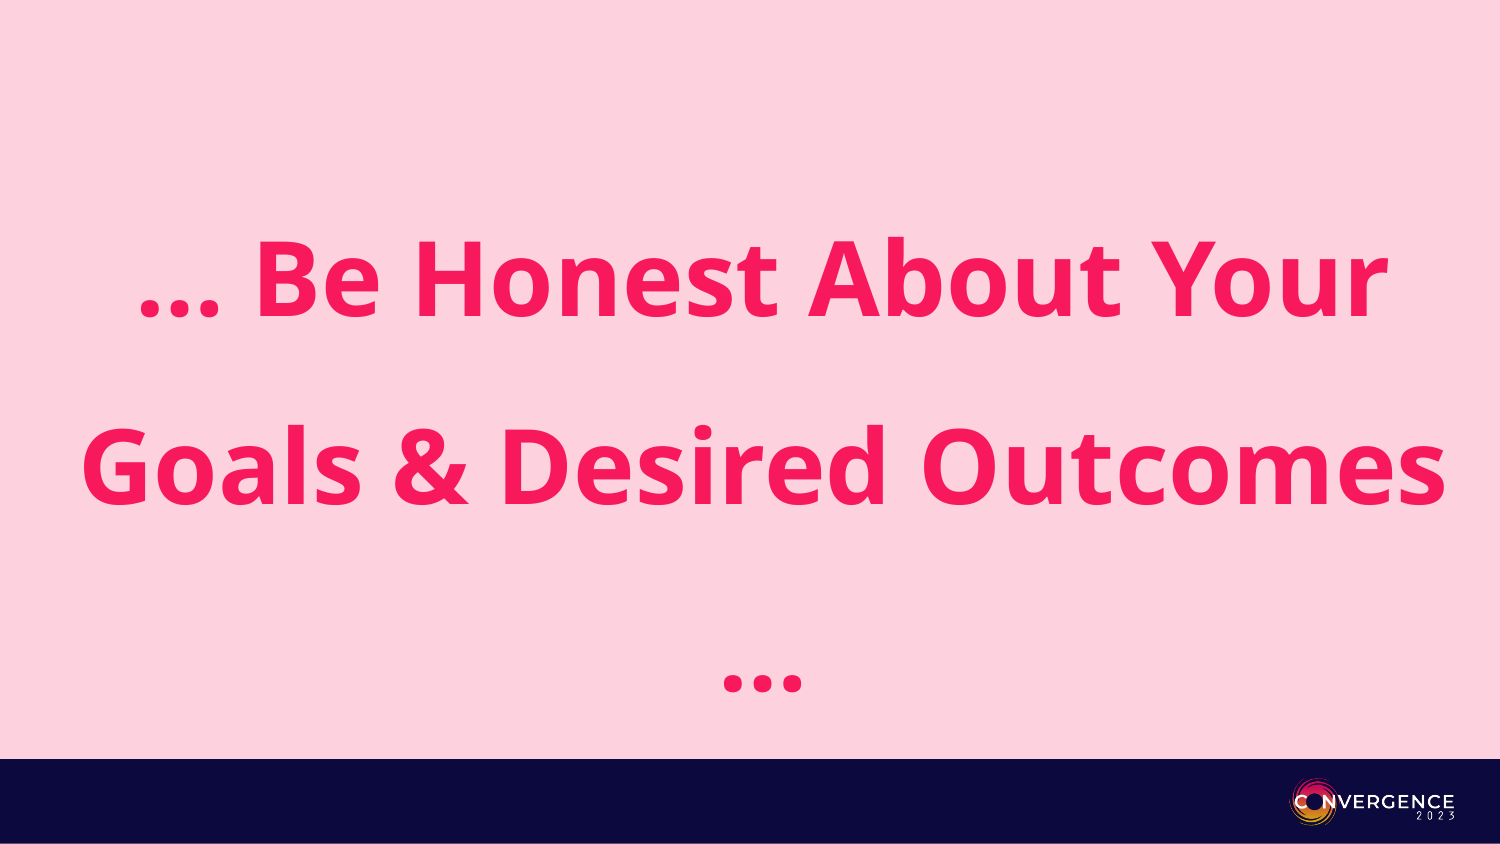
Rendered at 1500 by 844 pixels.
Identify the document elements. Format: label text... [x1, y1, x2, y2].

text_box [0, 759, 1500, 844]
picture [1287, 775, 1458, 827]
text_box … Be Honest About Your Goals & Desired Outcomes … [62, 135, 1465, 728]
